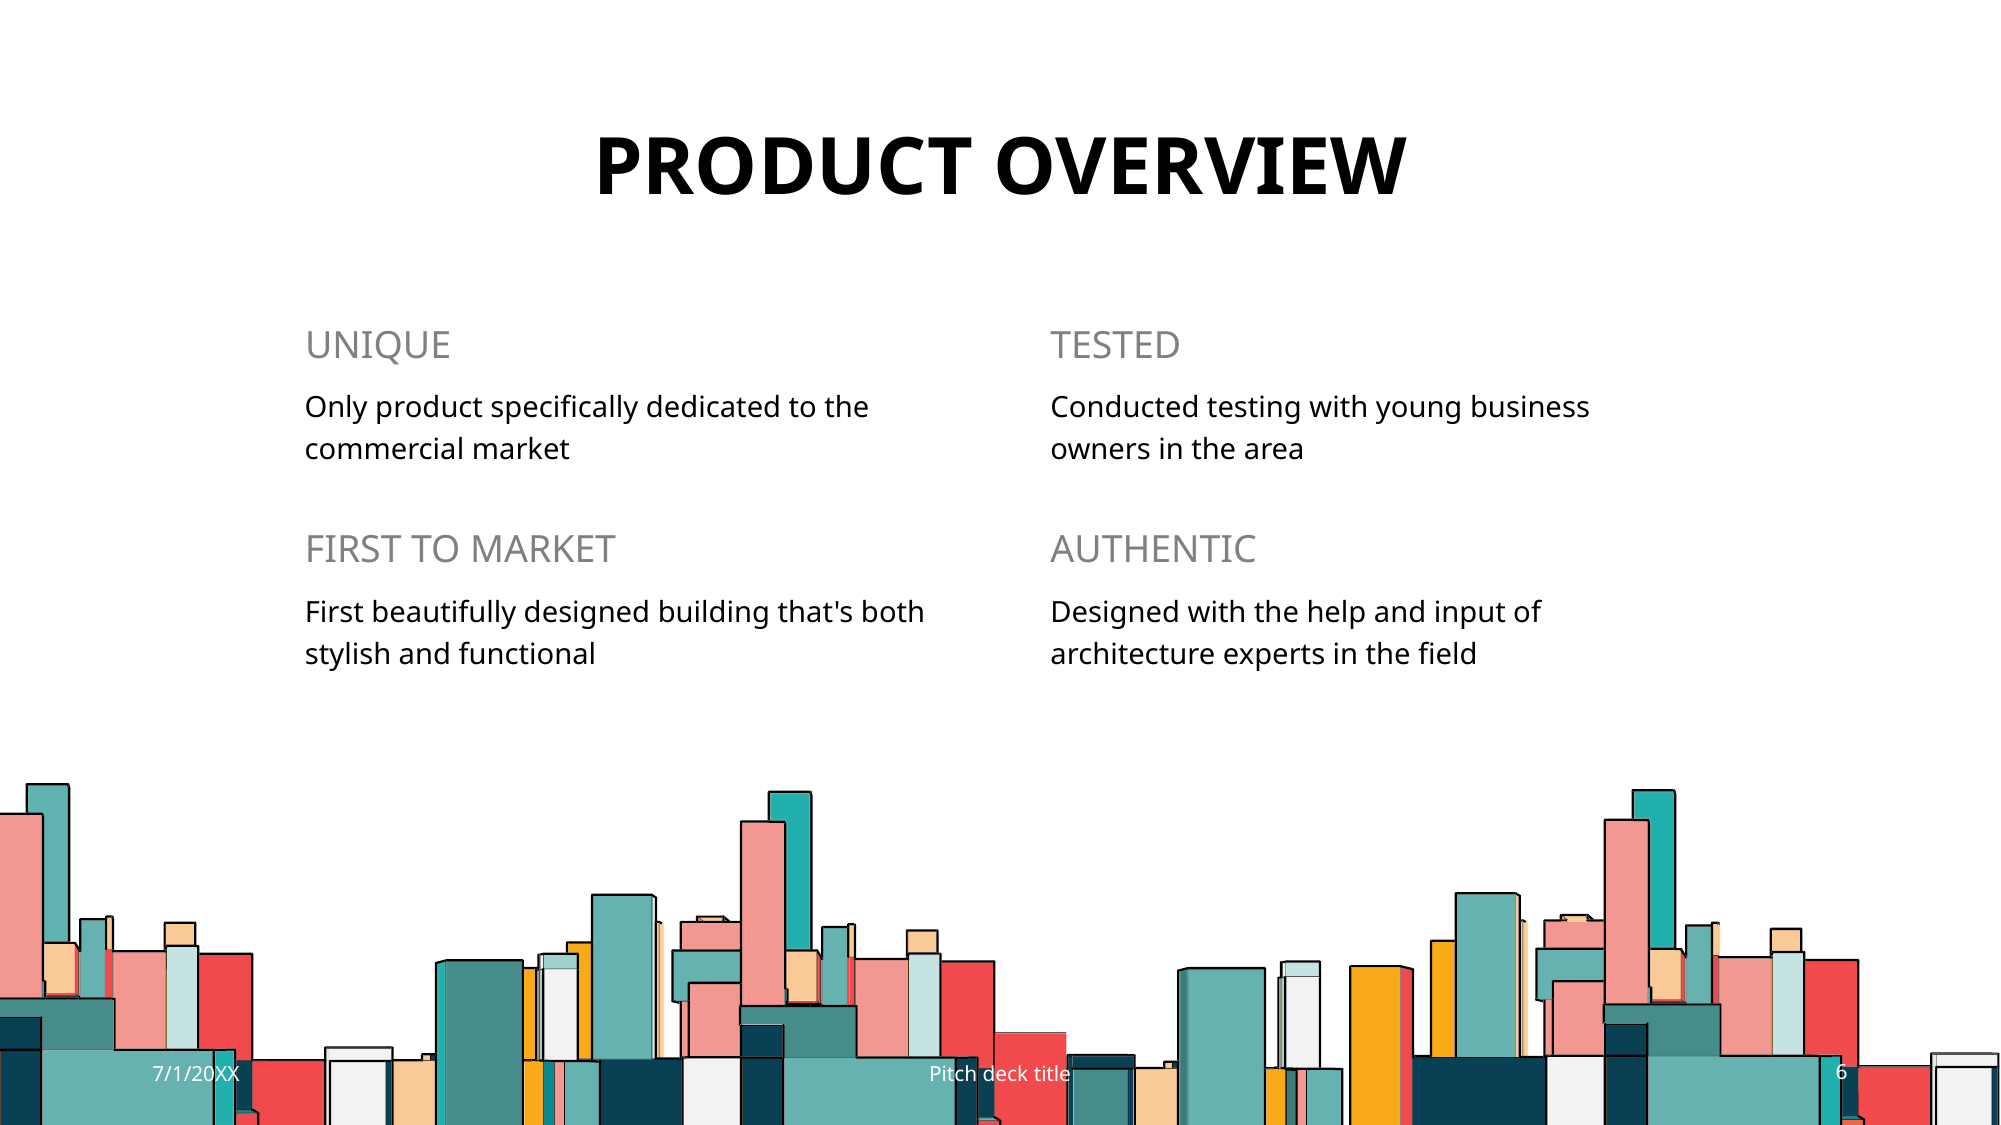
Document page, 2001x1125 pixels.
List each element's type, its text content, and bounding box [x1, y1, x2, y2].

list First beautifully designed building that's both stylish and functional [289, 578, 965, 714]
slide_number 6 [1412, 1042, 1863, 1103]
list UNIQUE [290, 304, 965, 374]
title PRODUCT OVERVIEW [154, 60, 1847, 278]
list TESTED [1035, 304, 1711, 374]
list Only product specifically dedicated to the commercial market [289, 374, 965, 508]
footer Pitch deck title [662, 1042, 1338, 1103]
list Conducted testing with young business owners in the area [1035, 374, 1711, 508]
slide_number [137, 1042, 588, 1103]
list AUTHENTIC [1035, 508, 1711, 578]
list Designed with the help and input of architecture experts in the field [1035, 578, 1711, 714]
list FIRST TO MARKET [289, 508, 965, 578]
